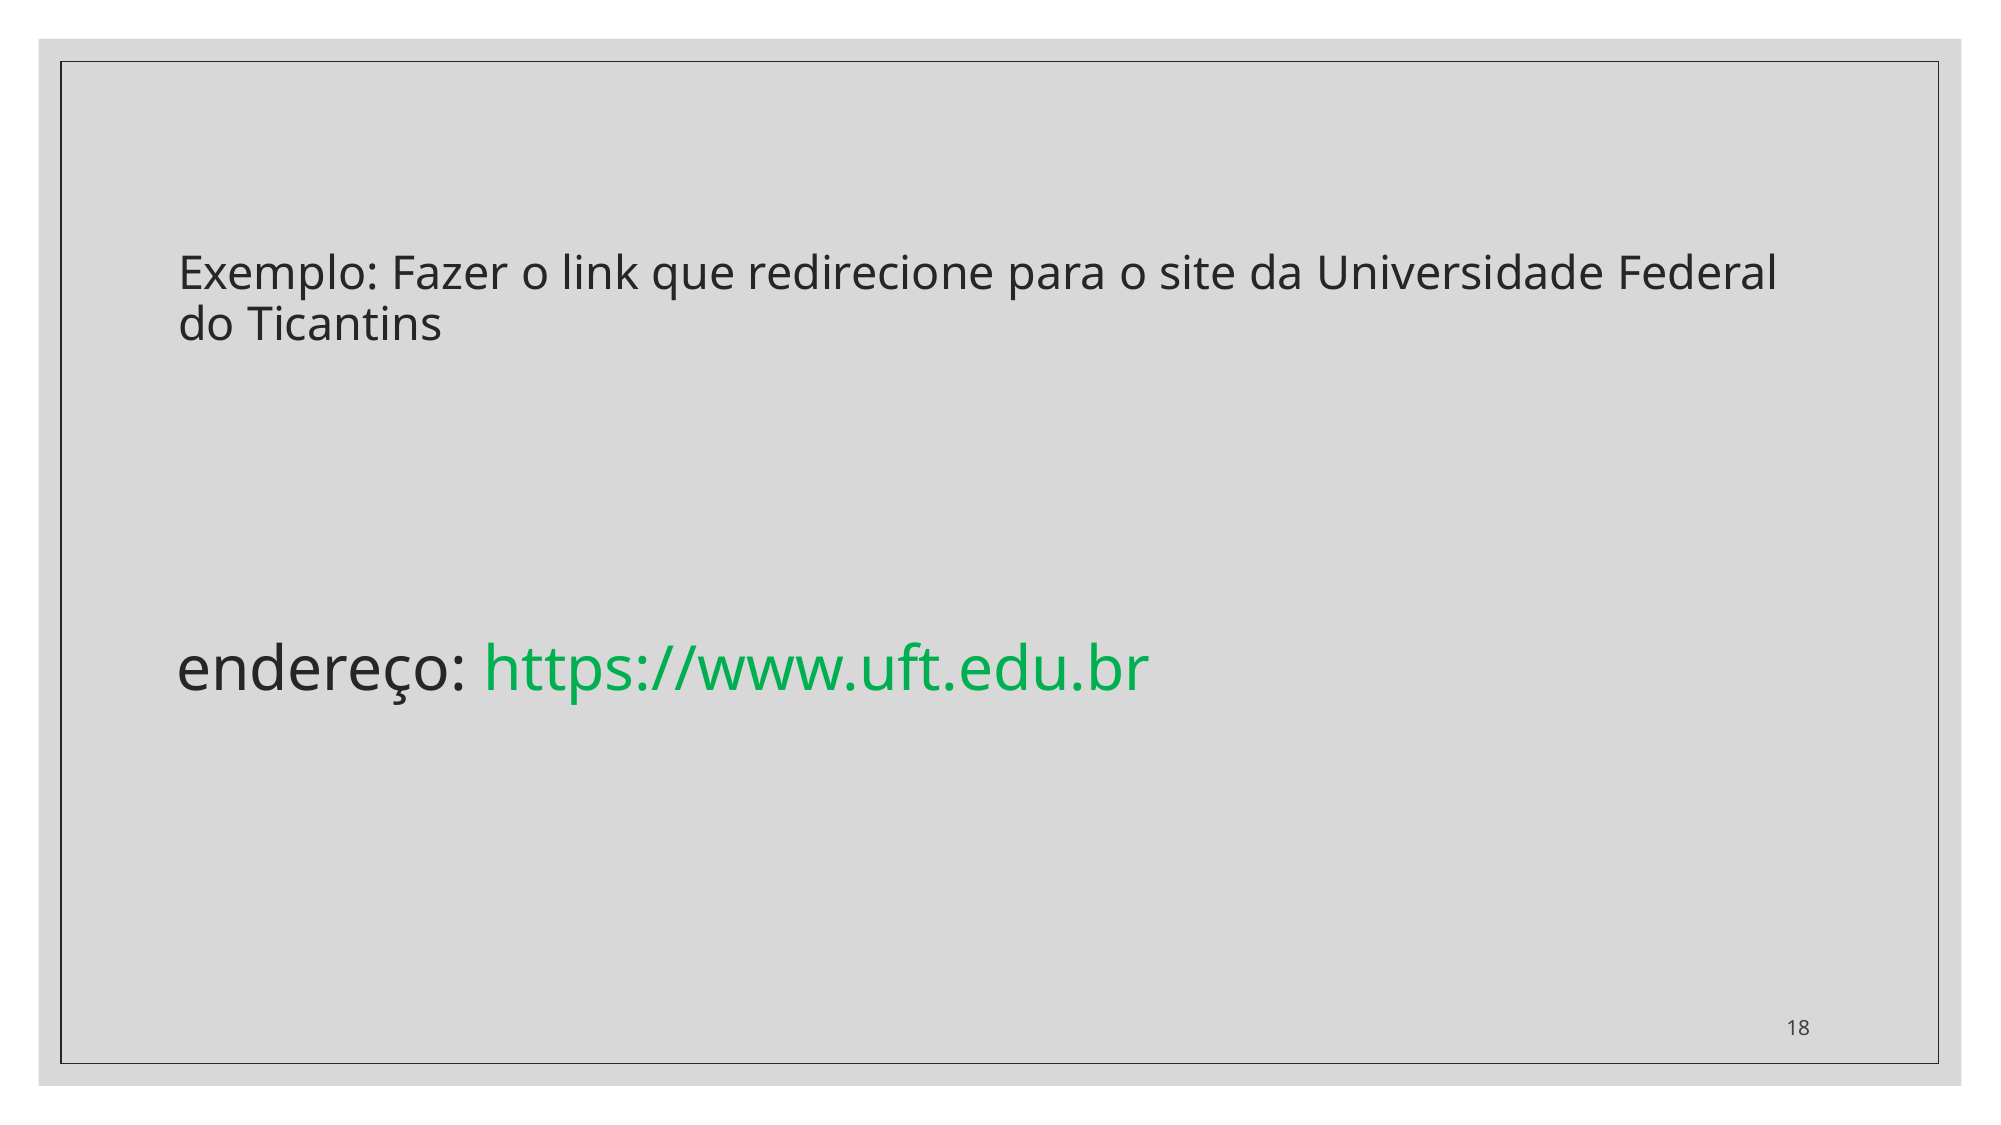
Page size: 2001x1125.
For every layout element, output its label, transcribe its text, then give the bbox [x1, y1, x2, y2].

title Exemplo: Fazer o link que redirecione para o site da Universidade Federal do Ticantins [163, 190, 1814, 416]
slide_number 18 [1687, 990, 1825, 1050]
text_box endereço: https://www.uft.edu.br [161, 561, 1812, 787]
